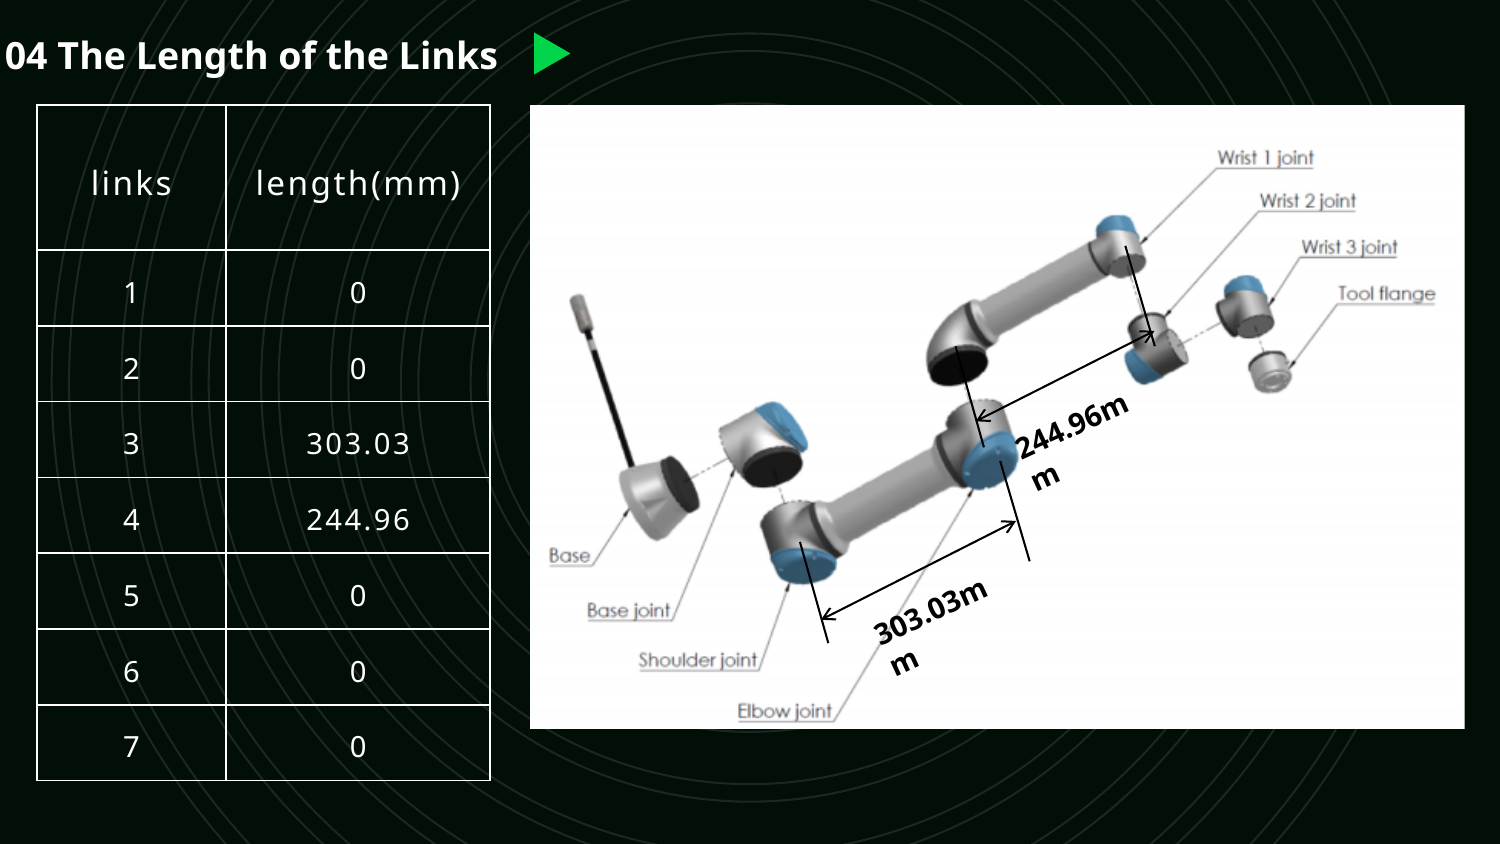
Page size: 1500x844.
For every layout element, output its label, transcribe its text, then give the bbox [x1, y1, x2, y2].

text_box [1000, 460, 1030, 562]
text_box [975, 330, 1155, 422]
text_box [820, 520, 1017, 620]
table_cell 1 [38, 251, 225, 325]
text_box [533, 30, 573, 77]
table_cell 0 [227, 327, 489, 401]
text_box 04 The Length of the Links [0, 0, 770, 147]
table_cell 0 [227, 251, 489, 325]
table_cell 5 [38, 554, 225, 628]
table_cell 244.96 [227, 478, 489, 552]
table_cell 2 [38, 327, 225, 401]
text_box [799, 541, 829, 644]
table_cell 4 [38, 478, 225, 552]
table_cell 7 [38, 706, 225, 780]
table_cell 0 [227, 554, 489, 628]
table_cell 0 [227, 630, 489, 704]
table_header links [38, 106, 225, 249]
table_header length(mm) [227, 106, 489, 249]
picture [529, 105, 1465, 729]
table_cell 0 [227, 706, 489, 780]
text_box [955, 346, 984, 448]
table_cell 303.03 [227, 402, 489, 477]
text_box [1125, 245, 1155, 330]
table_cell 6 [38, 630, 225, 704]
table_cell 3 [38, 402, 225, 477]
